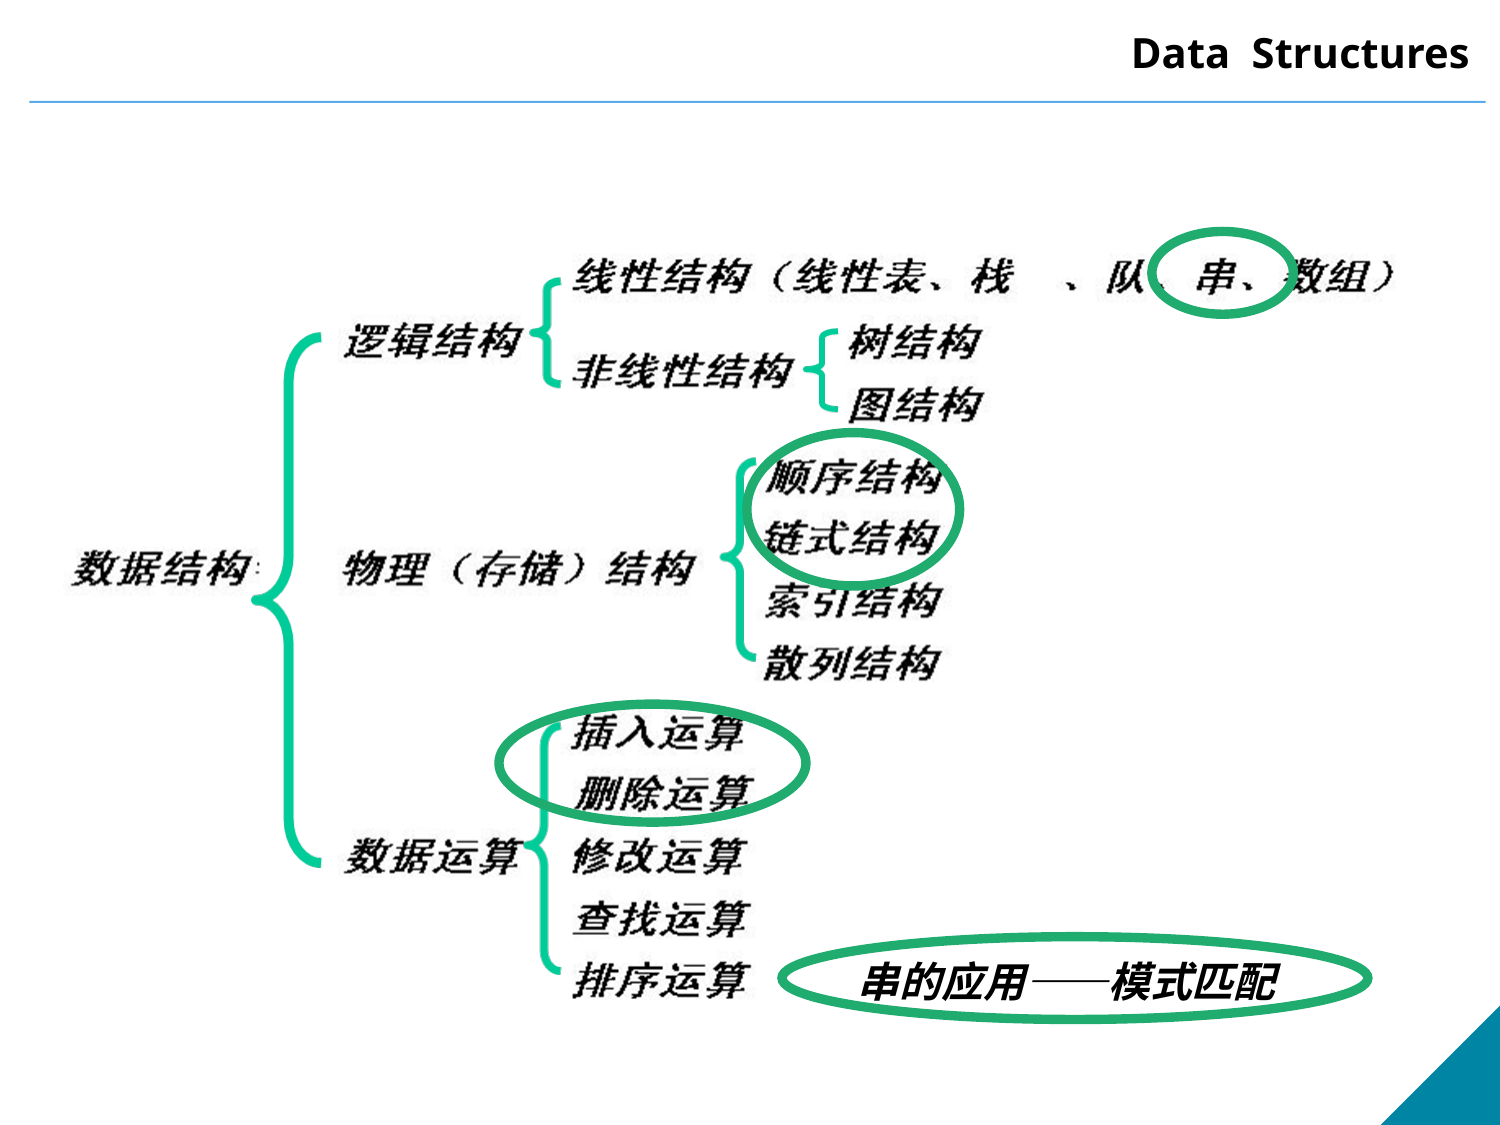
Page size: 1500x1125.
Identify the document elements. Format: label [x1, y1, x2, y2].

picture [61, 228, 1439, 1024]
